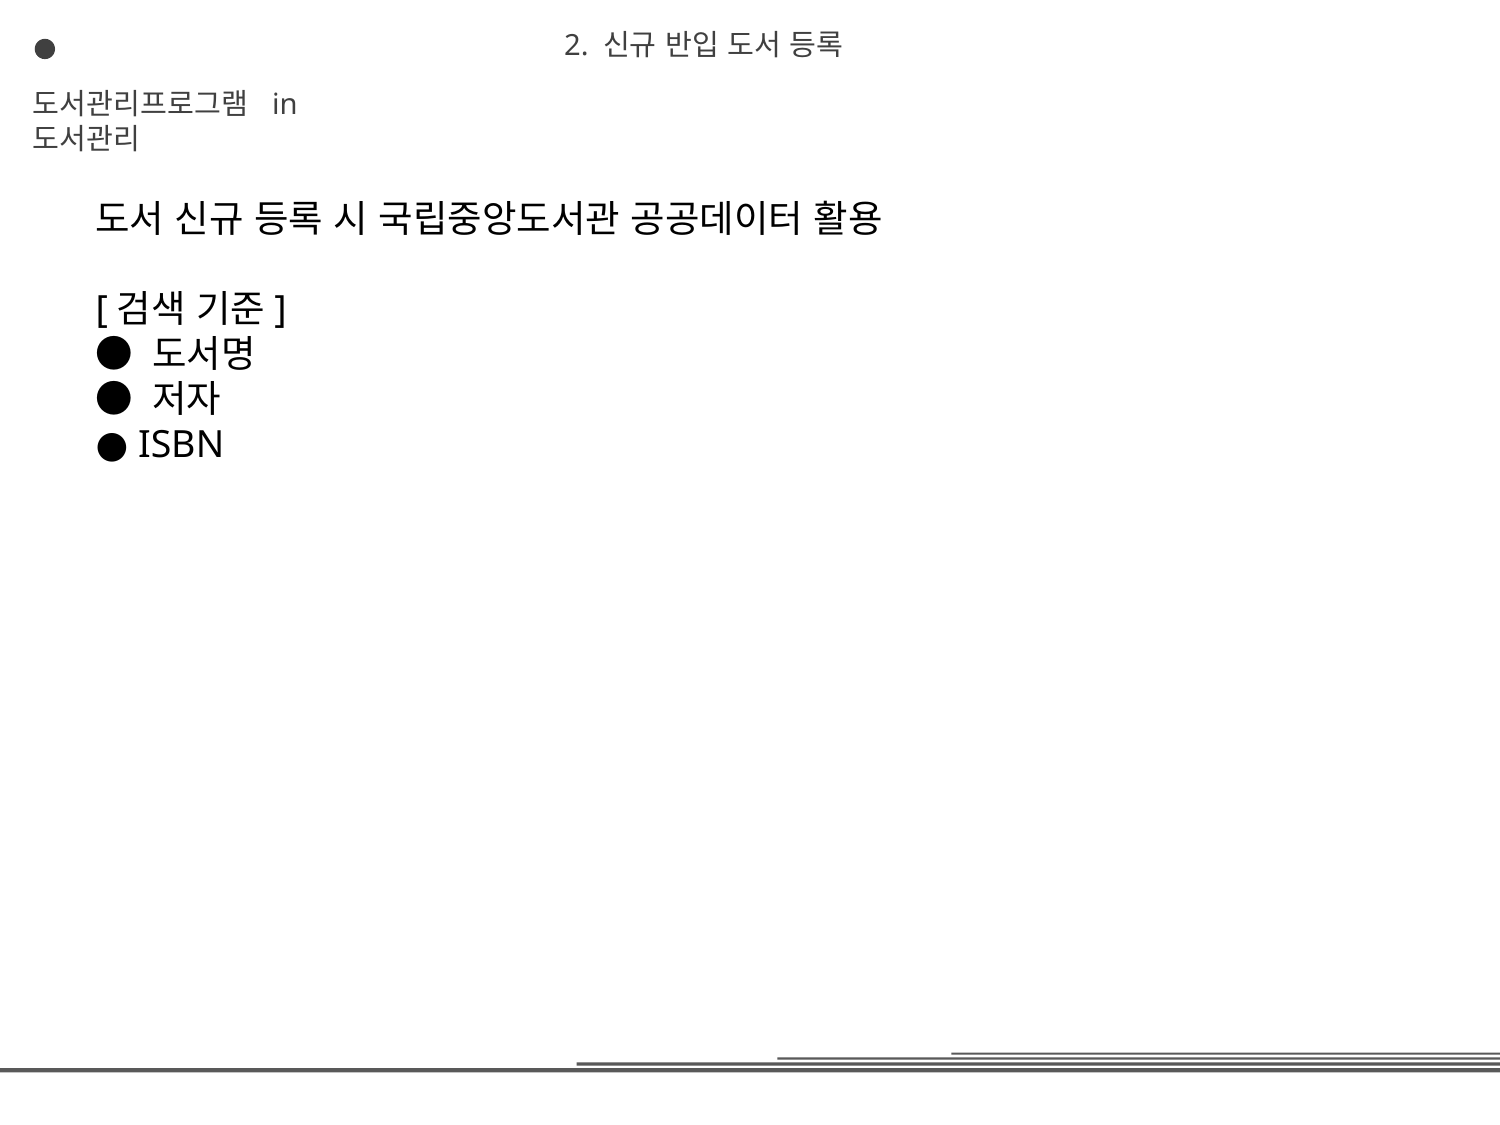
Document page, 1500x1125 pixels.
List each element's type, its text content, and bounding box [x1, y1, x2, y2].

text_box [32, 36, 58, 62]
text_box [0, 1052, 1500, 1073]
text_box 2. 신규 반입 도서 등록 [549, 19, 1471, 70]
text_box 도서 신규 등록 시 국립중앙도서관 공공데이터 활용 [검색 기준] ● 도서명 ● 저자 ● ISBN [80, 187, 1418, 473]
text_box 도서관리프로그램 in 도서관리 [17, 78, 432, 164]
